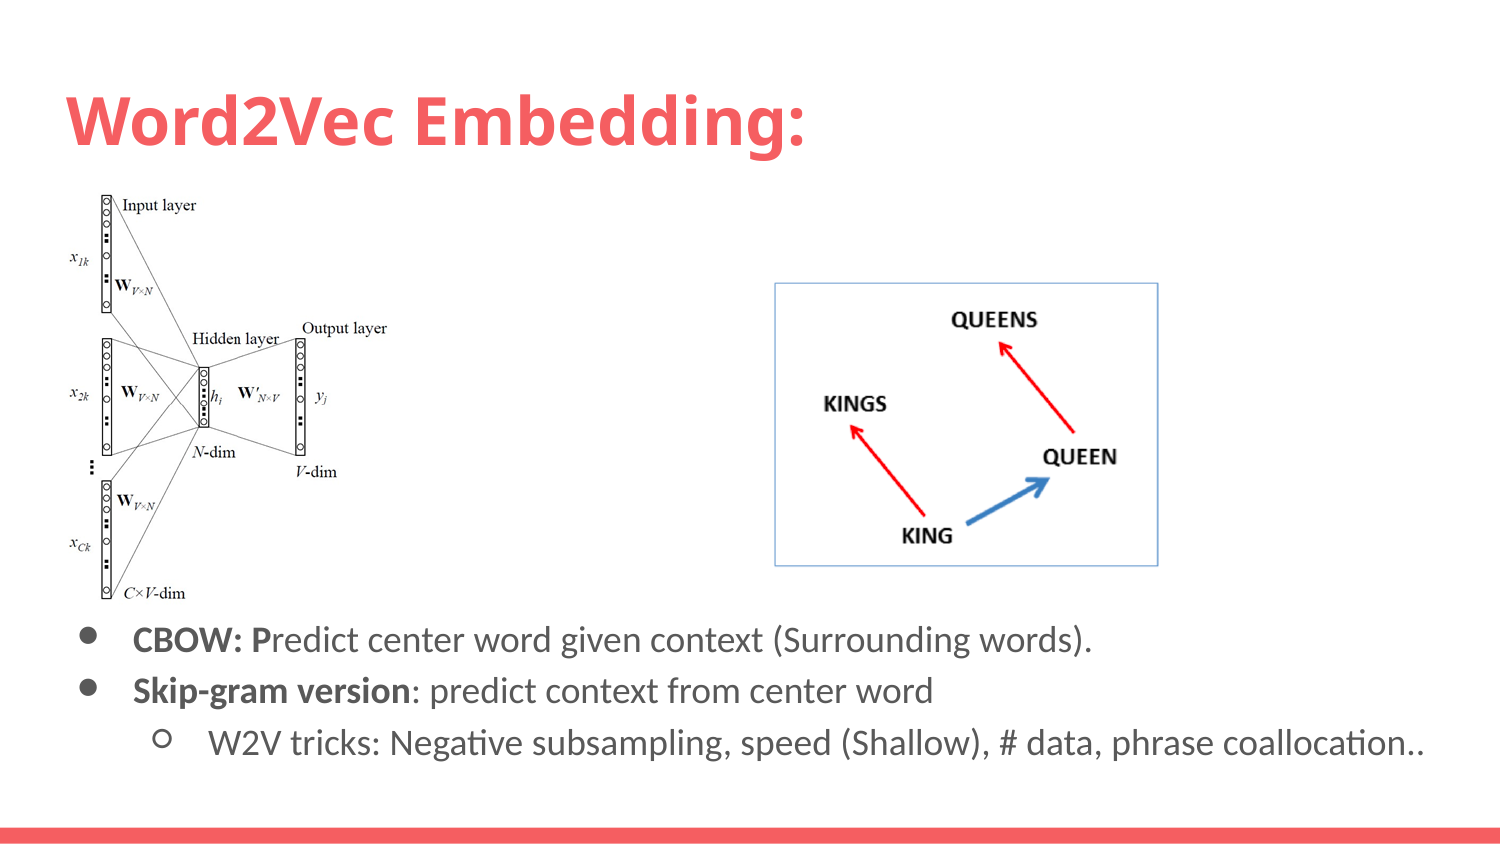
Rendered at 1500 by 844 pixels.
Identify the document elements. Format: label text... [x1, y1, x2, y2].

title Word2Vec Embedding: [51, 64, 1449, 167]
text_box CBOW: Predict center word given context (Surrounding words). Skip-gram version: predict context from center word W2V tricks: Negative subsampling, speed (Shallow), # data, phrase coallocation.. [43, 640, 1449, 783]
picture [750, 262, 1181, 581]
picture [50, 188, 425, 621]
